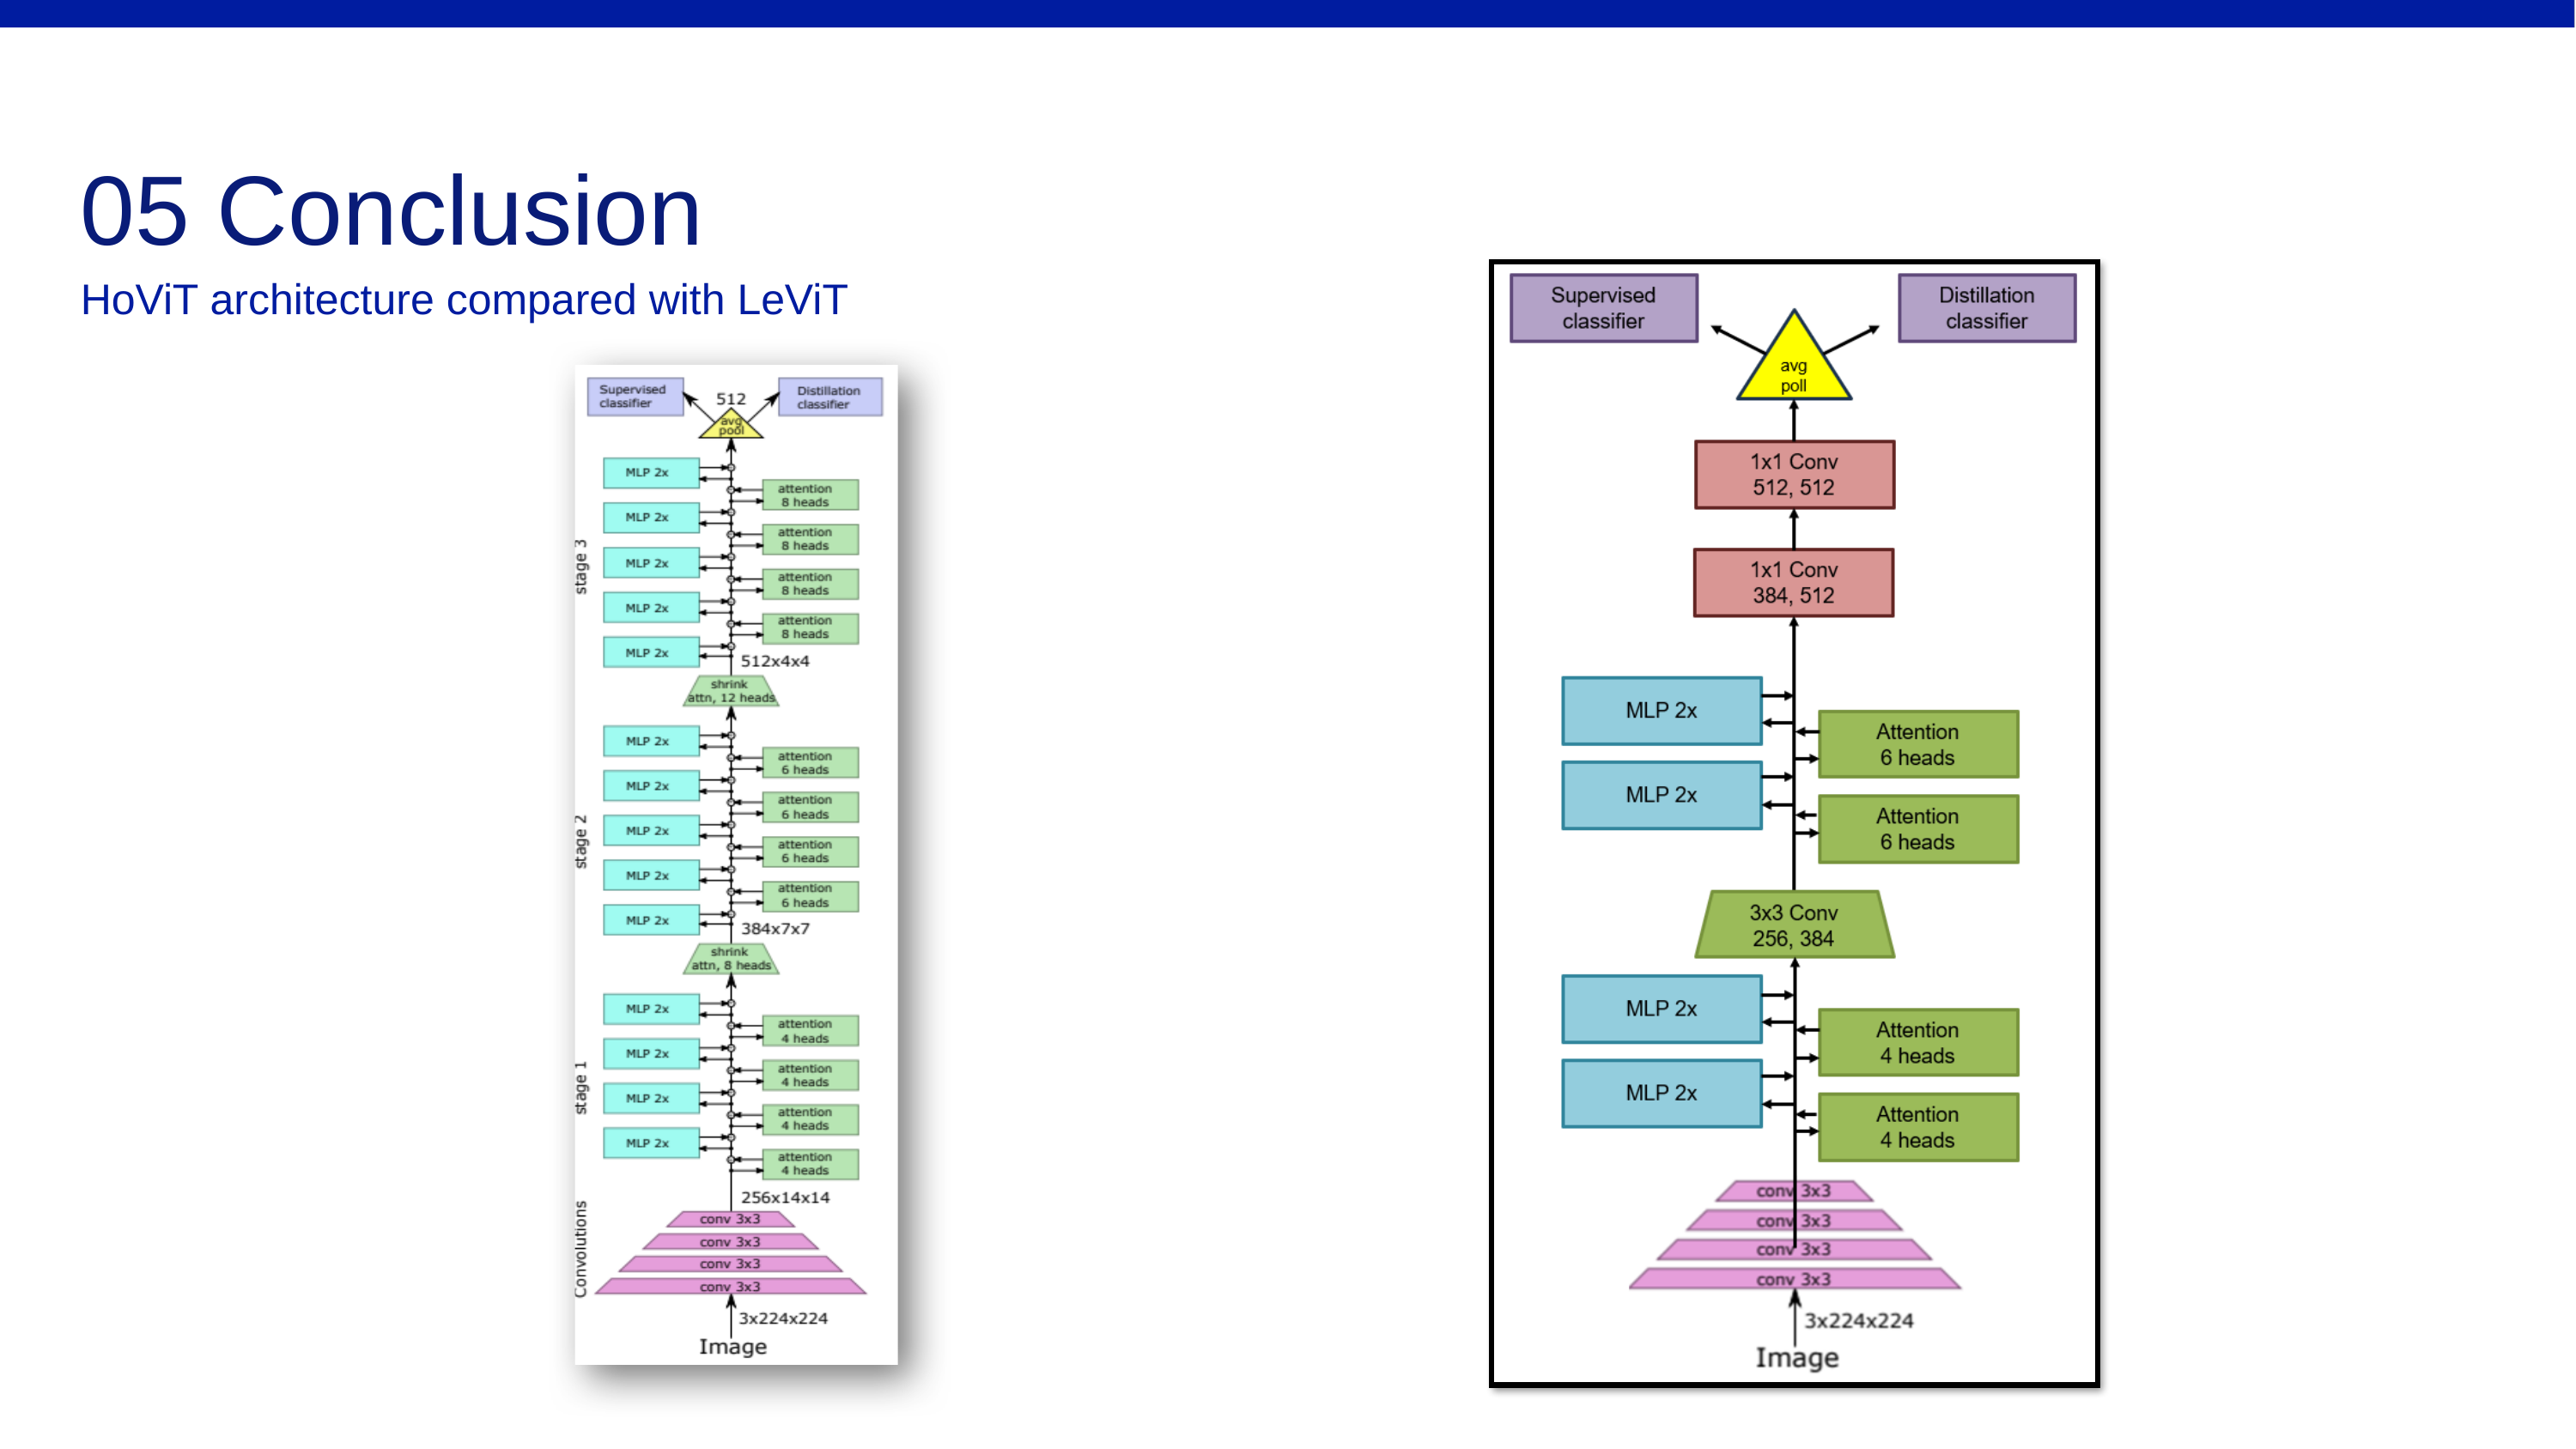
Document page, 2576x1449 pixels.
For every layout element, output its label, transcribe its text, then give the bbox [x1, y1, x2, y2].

picture [0, 0, 2576, 27]
picture [1493, 264, 2095, 1383]
picture [574, 364, 898, 1365]
text_box HoViT architecture compared with LeViT [80, 268, 1488, 331]
text_box 05 Conclusion [80, 126, 1395, 265]
